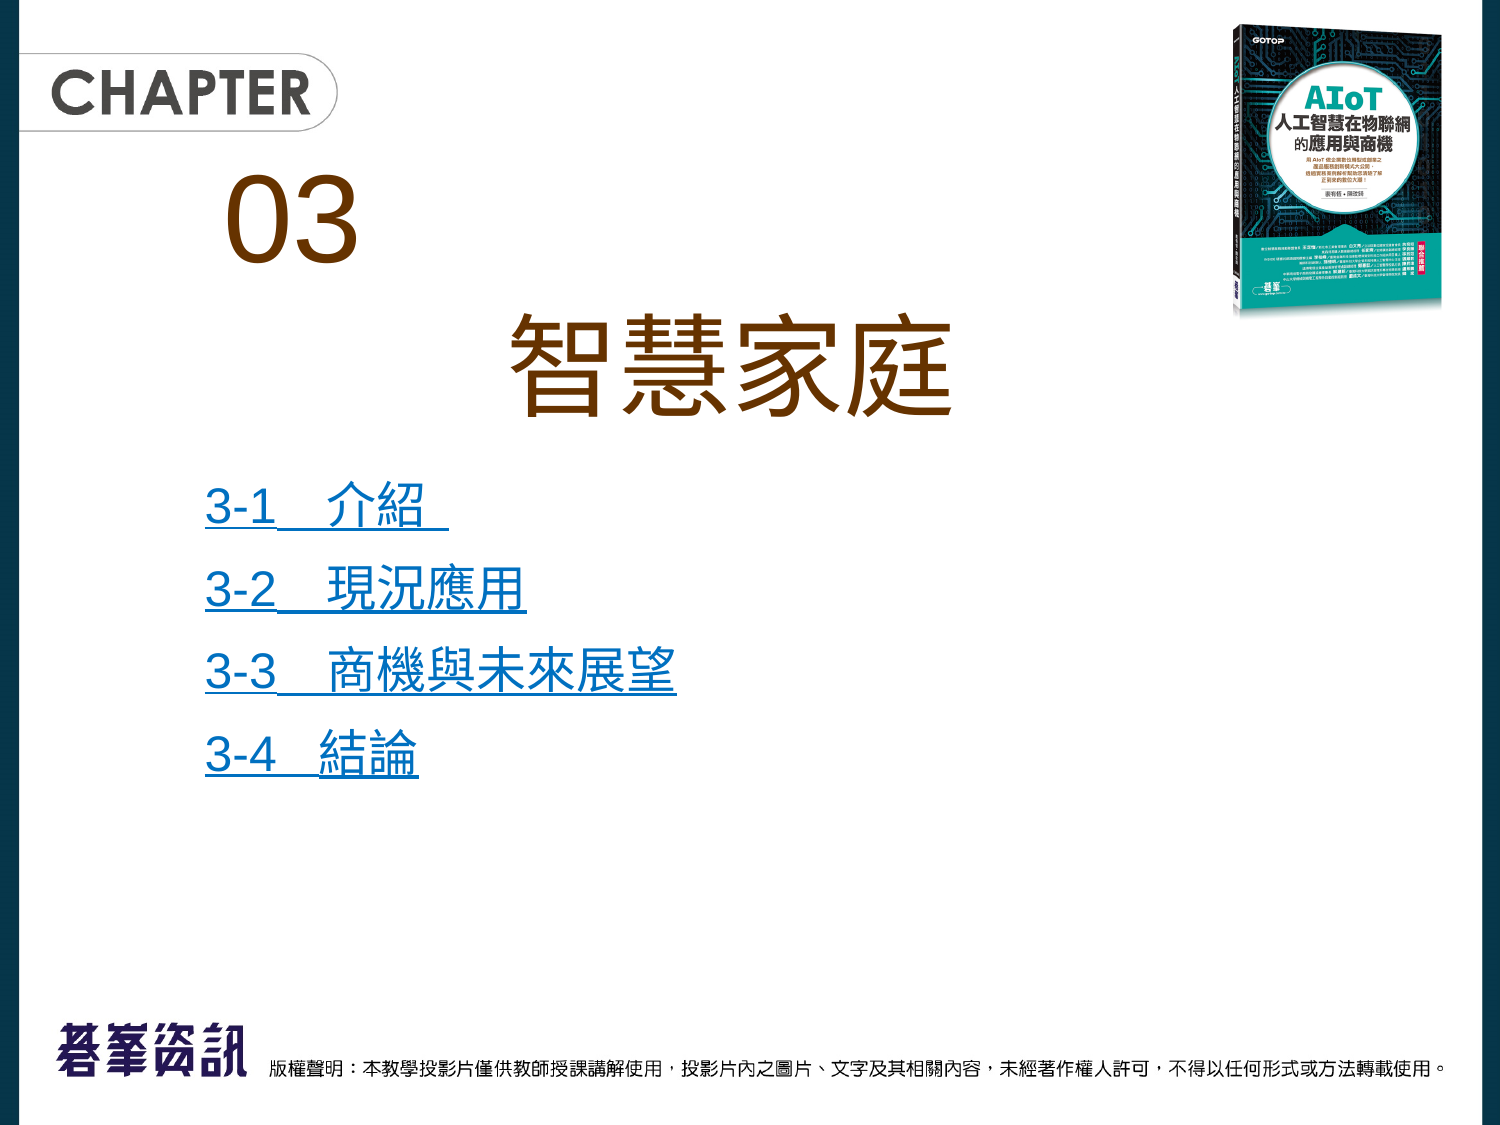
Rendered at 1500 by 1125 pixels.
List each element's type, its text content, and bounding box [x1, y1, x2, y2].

subtitle 智慧家庭 [37, 288, 1425, 439]
text_box 3-1 介紹 3-2 現況應用 3-3 商機與未來展望 3-4 結論 [189, 466, 1323, 959]
picture [18, 0, 1485, 1125]
text_box 03 [208, 144, 409, 295]
